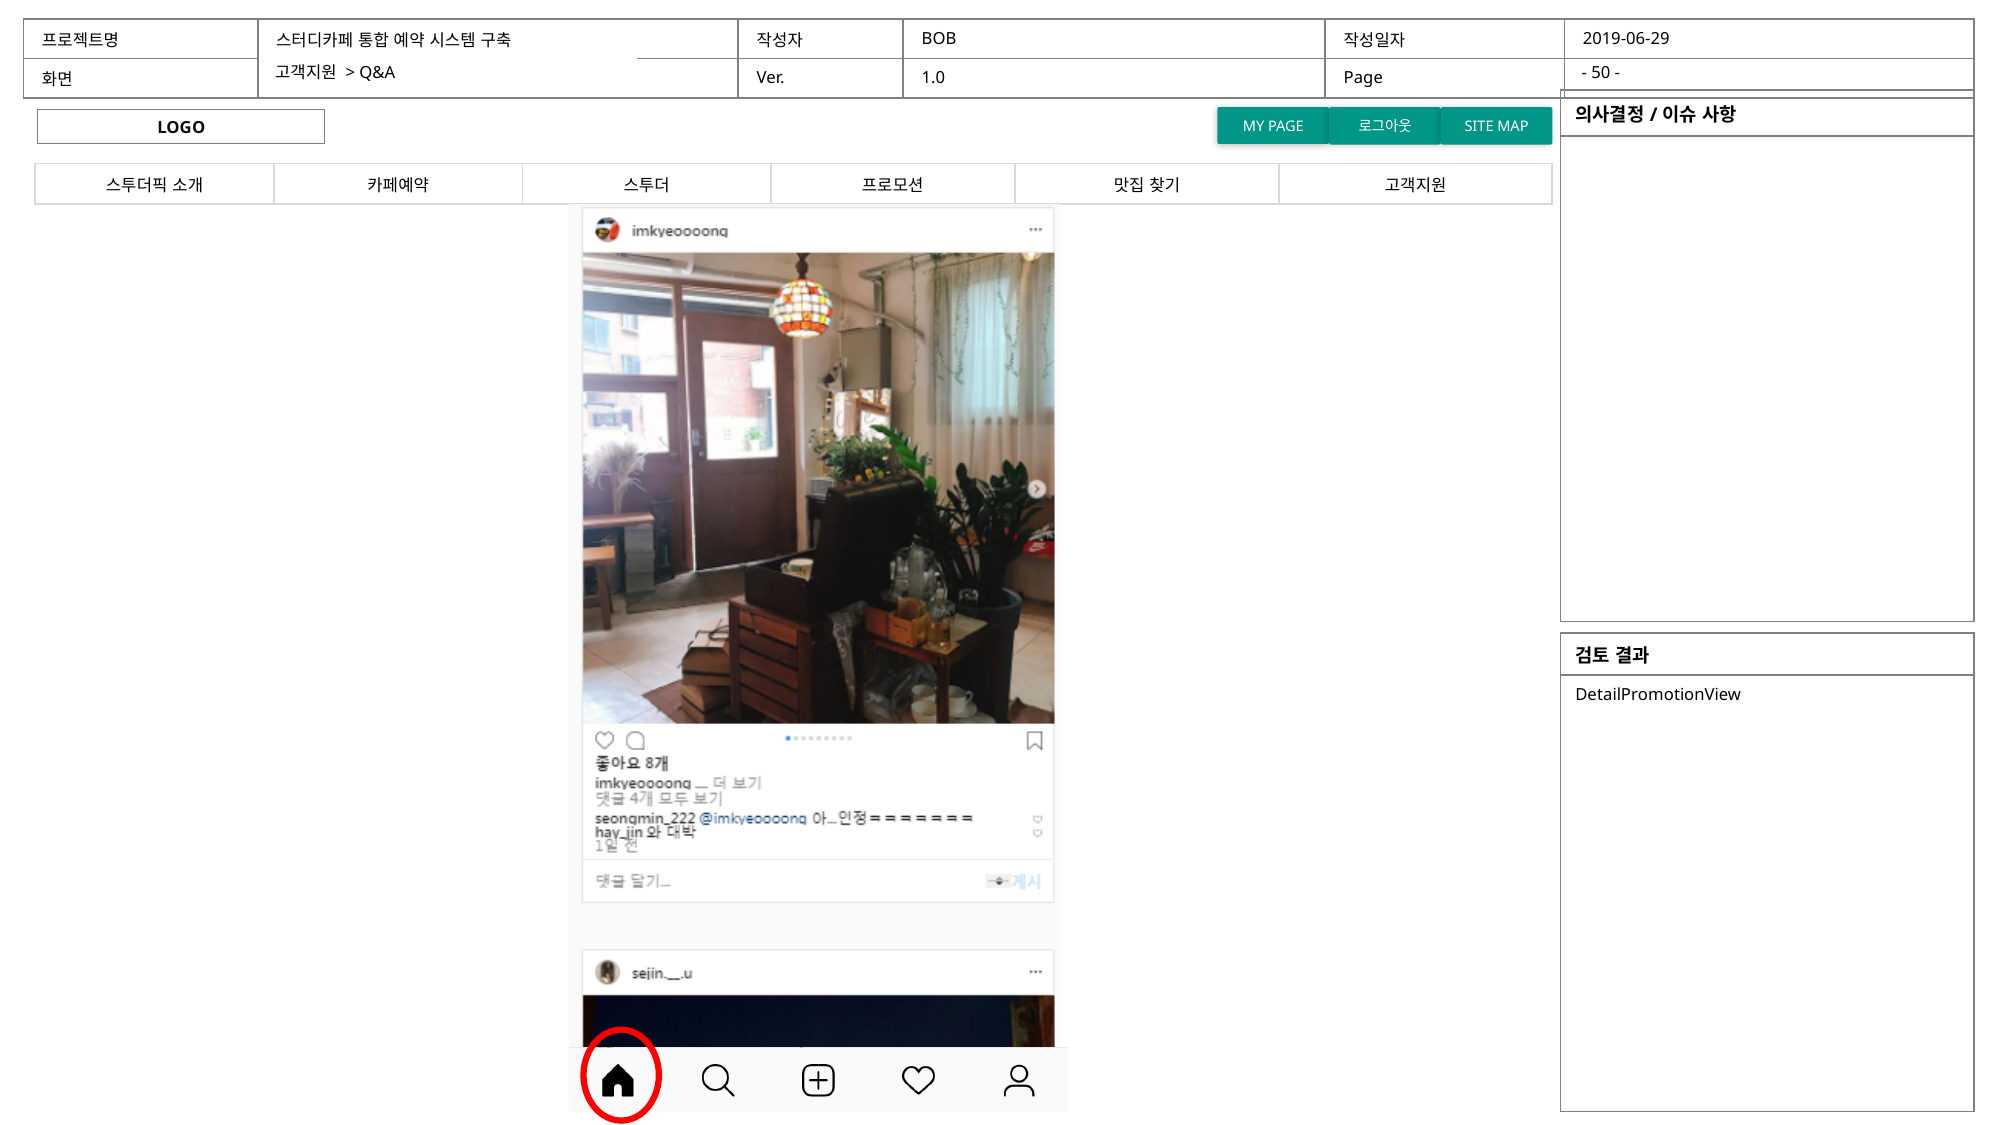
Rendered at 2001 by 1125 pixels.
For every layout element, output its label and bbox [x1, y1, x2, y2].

table_cell [904, 59, 1324, 97]
table_cell [1561, 137, 1973, 621]
text_box [1566, 54, 1727, 89]
table_cell [24, 59, 257, 97]
table_header [1561, 91, 1973, 135]
table_header [24, 20, 257, 58]
text_box [1216, 106, 1554, 146]
table_cell [1727, 59, 1973, 89]
table_cell [1561, 676, 1973, 1111]
table_header [36, 164, 273, 203]
table_cell [1326, 59, 1564, 97]
table_header [739, 20, 902, 58]
table_header [772, 164, 1014, 203]
text_box [259, 56, 637, 87]
picture [568, 204, 1069, 1112]
table_header [1326, 20, 1564, 58]
table_header [1280, 164, 1551, 203]
table_cell [739, 59, 902, 97]
table_header [904, 20, 1324, 58]
text_box [37, 109, 325, 144]
table_header [1561, 634, 1973, 674]
table_cell [259, 59, 737, 97]
table_header [1016, 164, 1278, 203]
table_header [275, 164, 522, 203]
table_header [523, 164, 770, 203]
table_header [259, 20, 737, 58]
text_box [597, 1112, 645, 1122]
table_header [1565, 20, 1973, 58]
